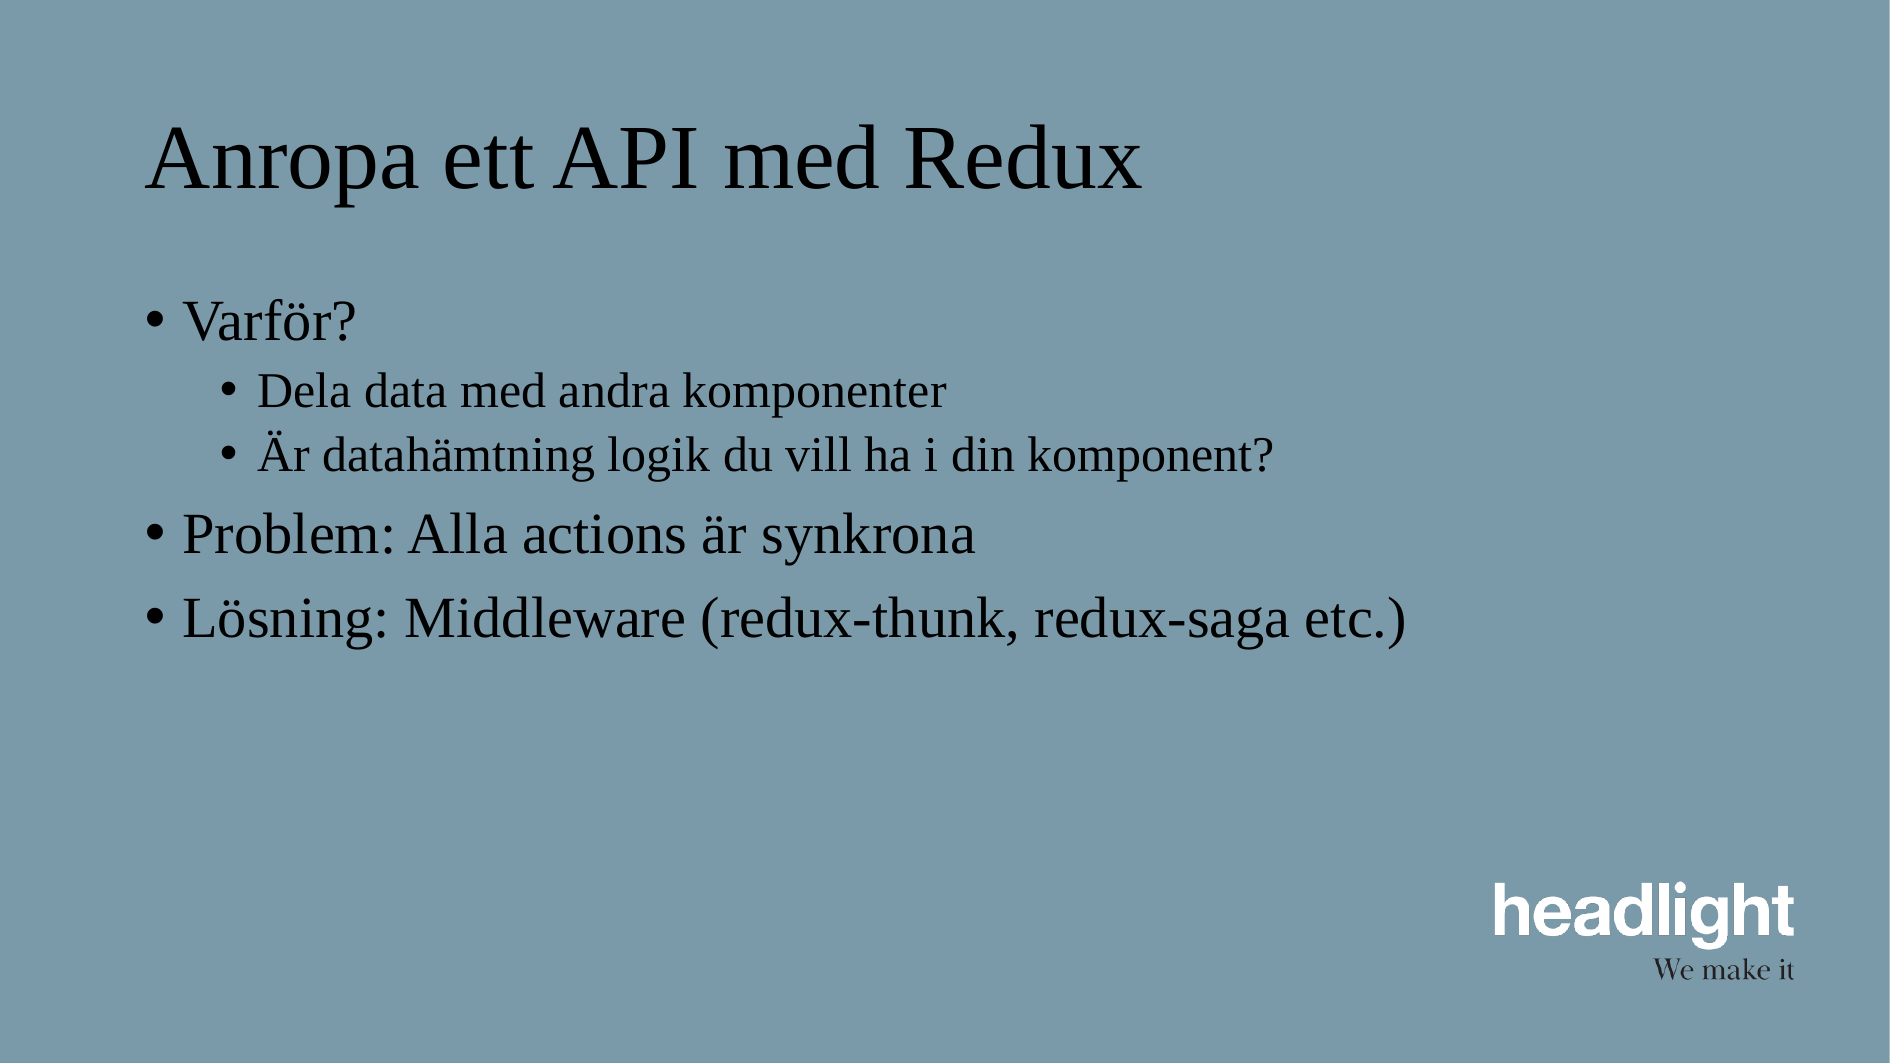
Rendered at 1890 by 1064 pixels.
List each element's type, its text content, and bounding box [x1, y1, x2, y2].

title Anropa ett API med Redux [129, 56, 1760, 263]
list Varför? Dela data med andra komponenter Är datahämtning logik du vill ha i din komponent? Problem: Alla actions är synkrona Lösning: Middleware (redux-thunk, redux-saga etc.) [129, 283, 1760, 958]
